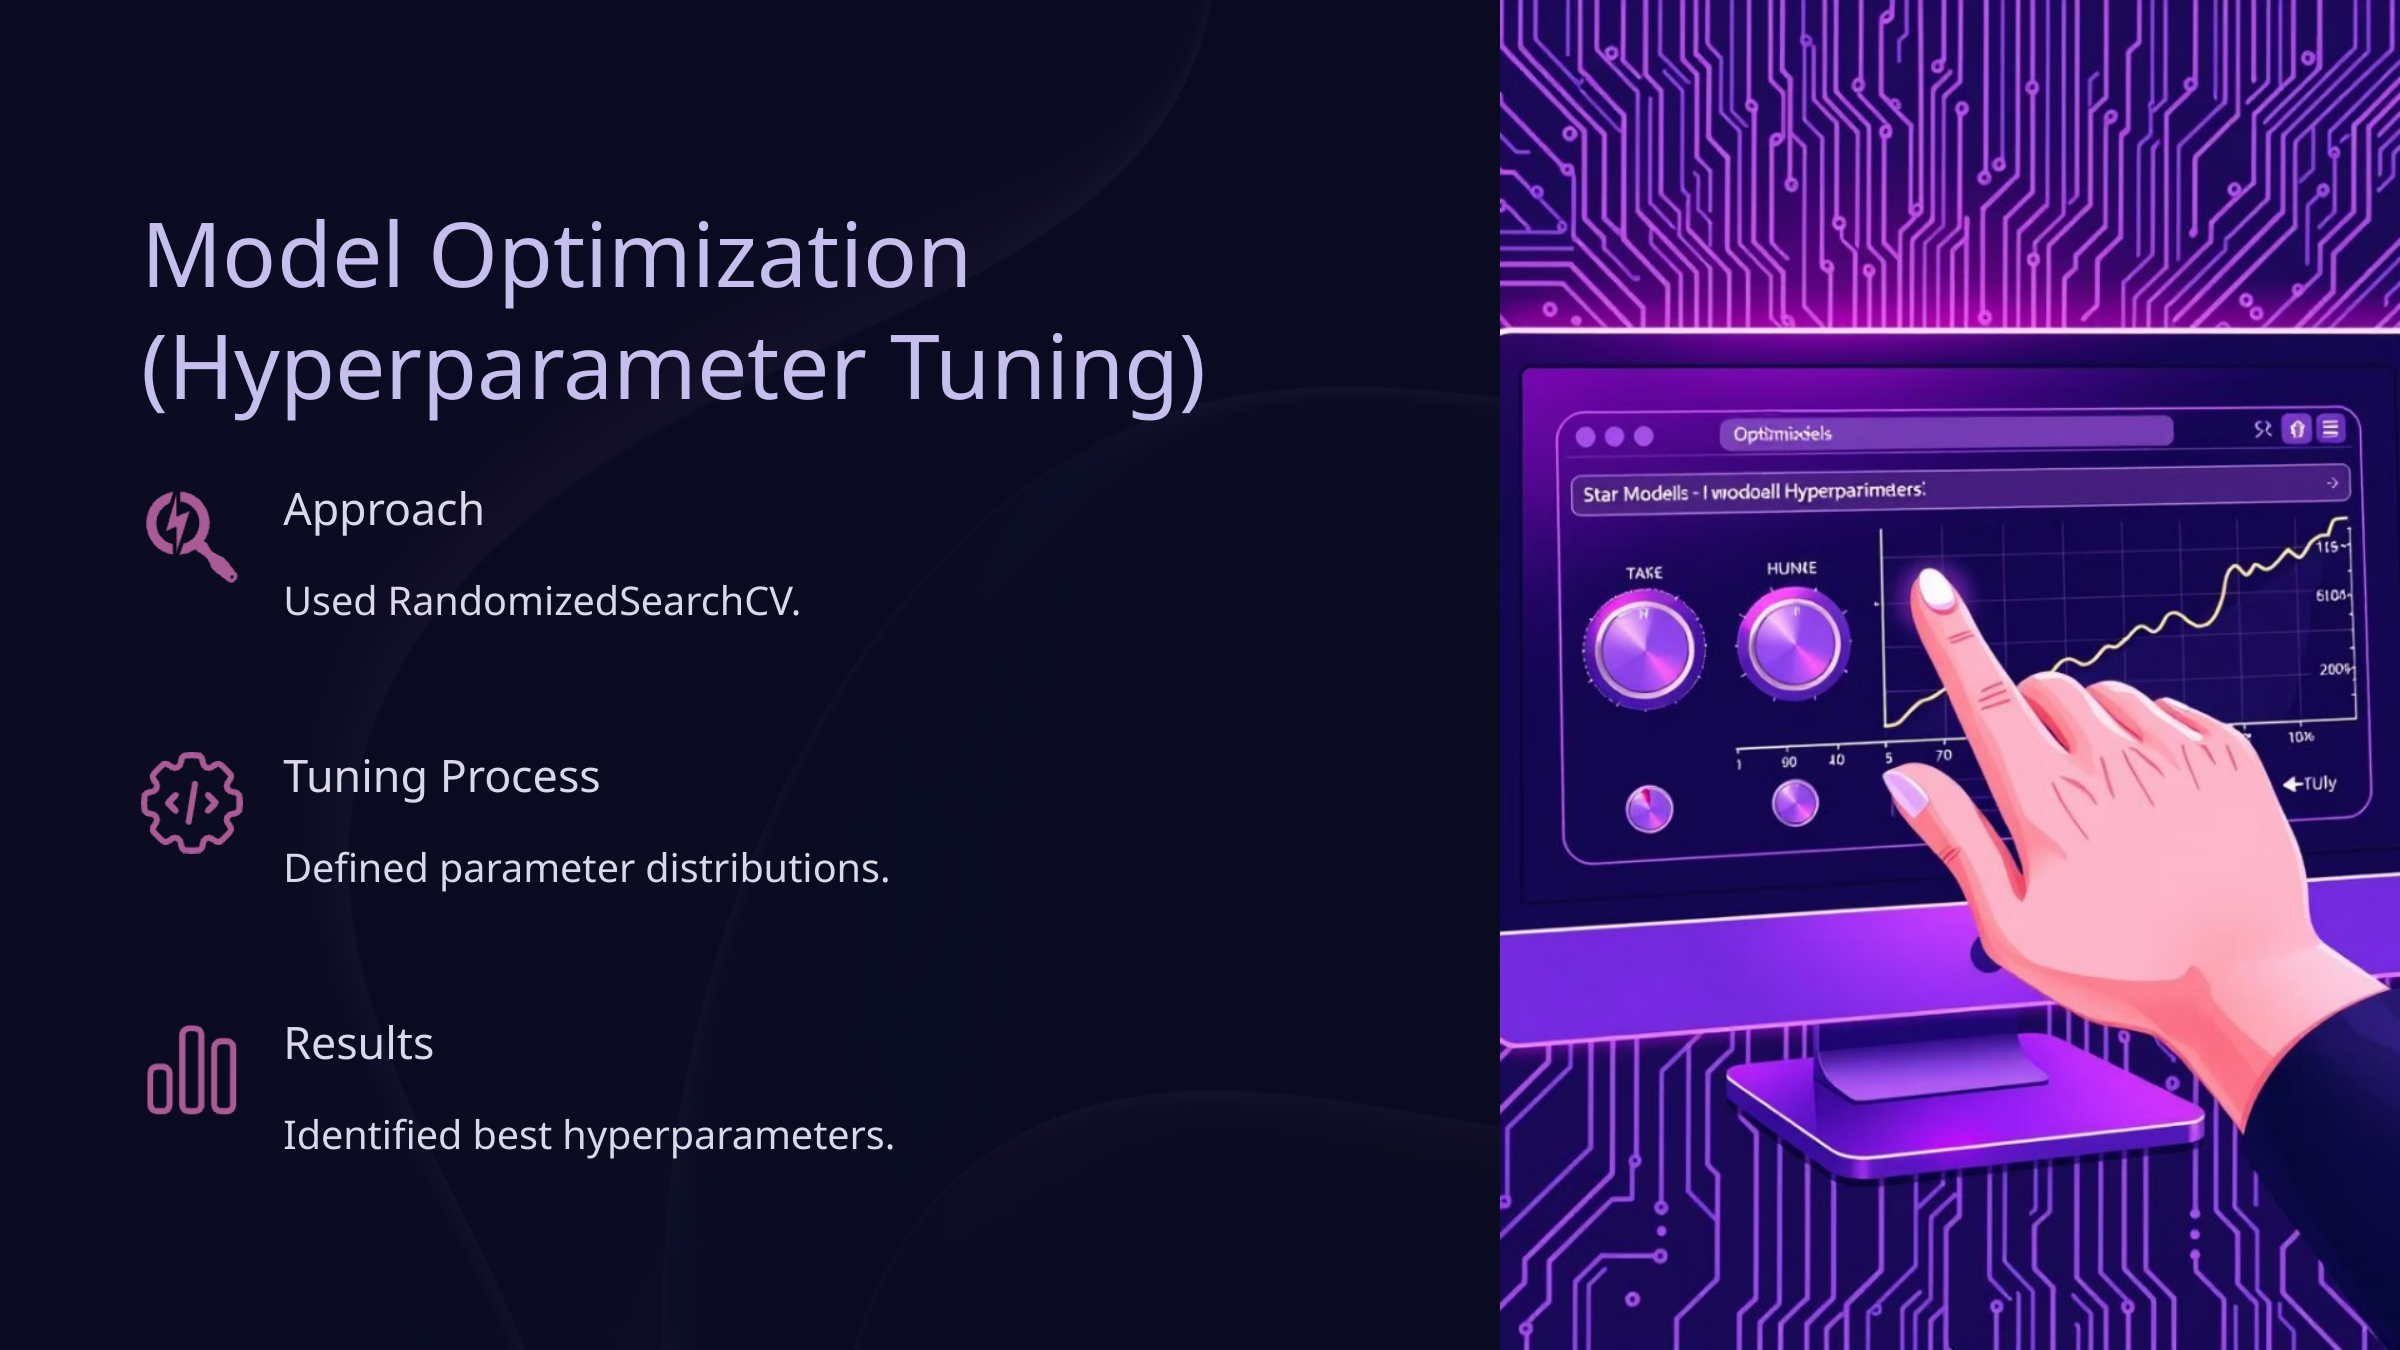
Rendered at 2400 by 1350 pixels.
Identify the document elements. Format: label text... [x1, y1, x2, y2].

text_box Model Optimization (Hyperparameter Tuning) [141, 192, 1359, 418]
text_box Results [283, 1012, 734, 1069]
text_box Defined parameter distributions. [283, 825, 1359, 891]
picture [141, 1019, 243, 1121]
picture [141, 485, 243, 587]
picture [1499, 0, 2400, 1350]
text_box Approach [283, 478, 734, 535]
text_box Identified best hyperparameters. [283, 1092, 1359, 1158]
text_box Tuning Process [283, 745, 734, 802]
picture [141, 752, 243, 854]
text_box Used RandomizedSearchCV. [283, 558, 1359, 624]
